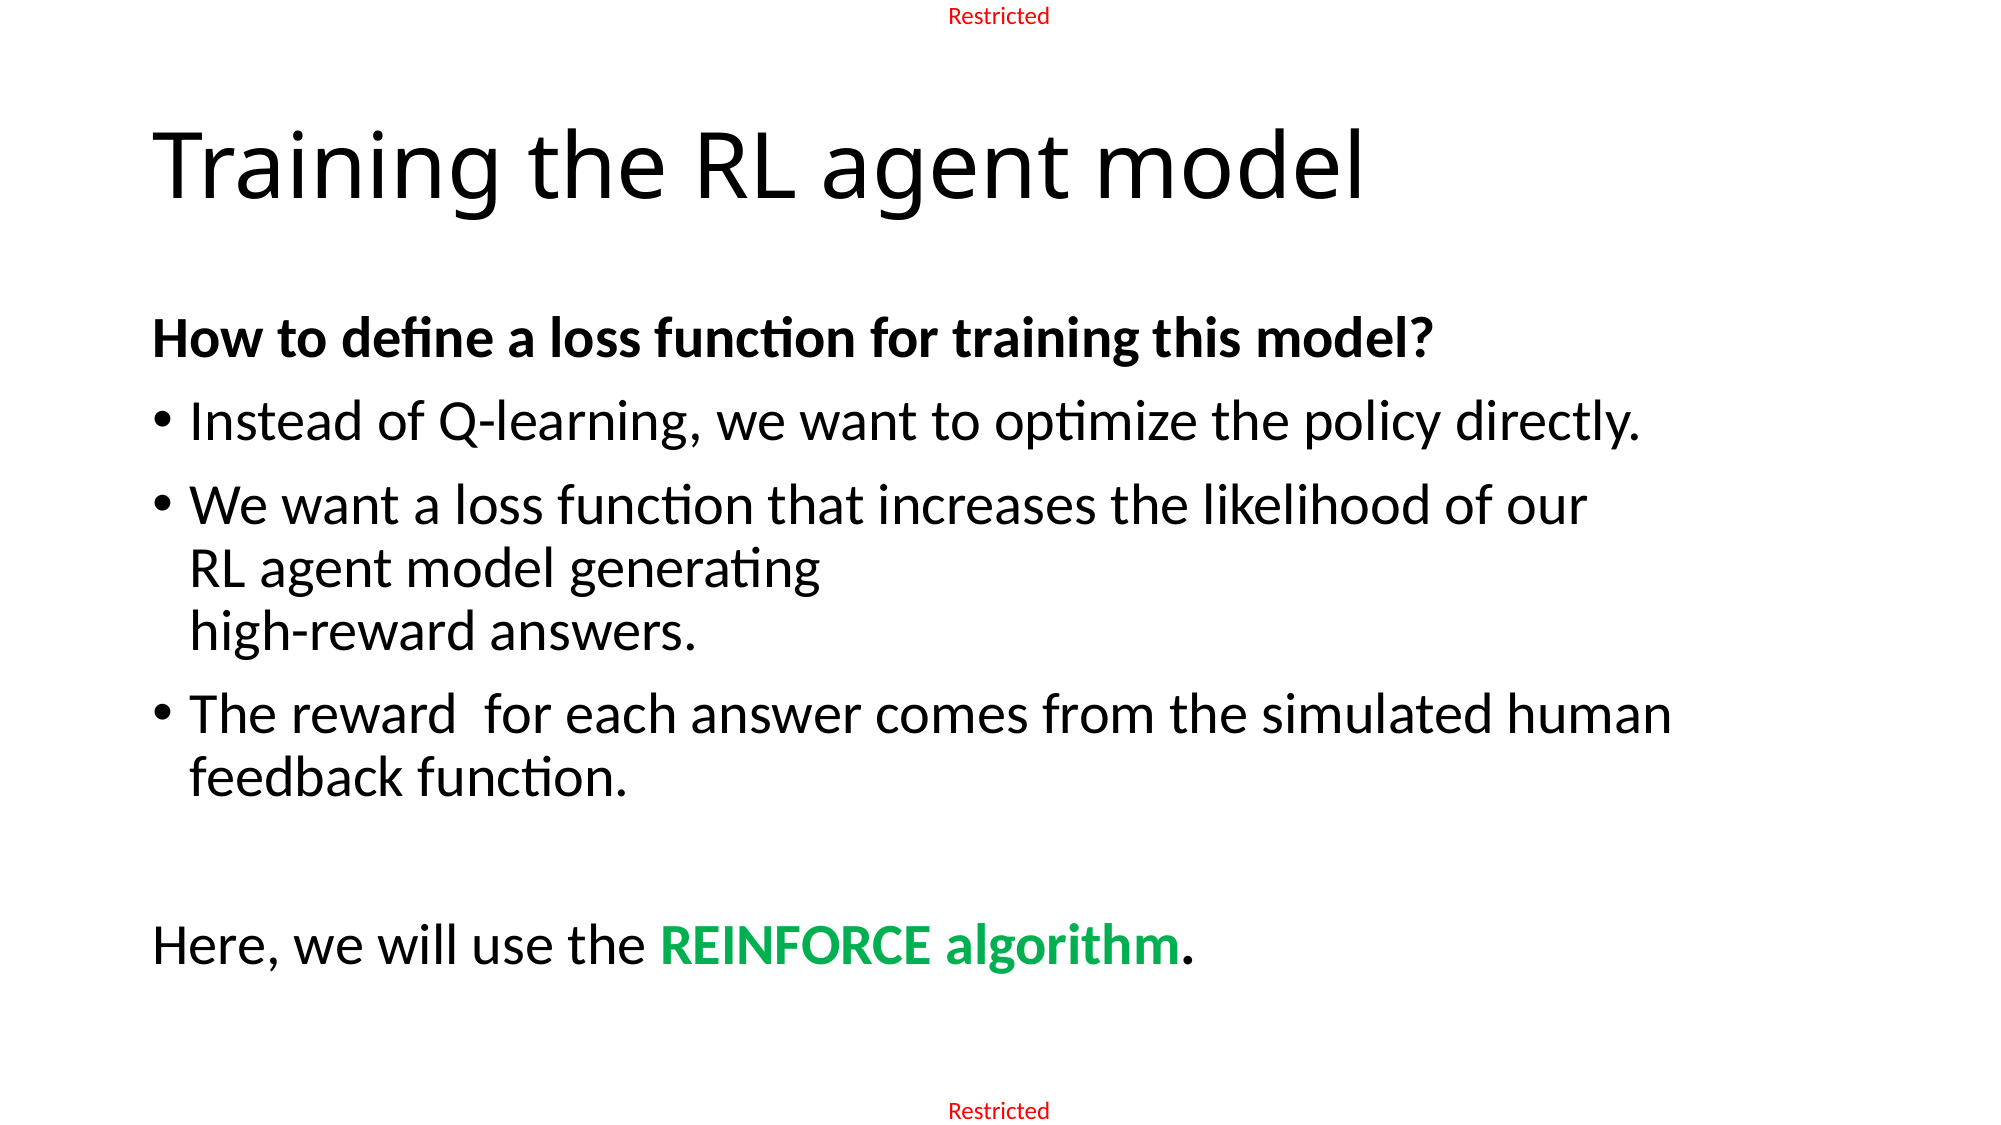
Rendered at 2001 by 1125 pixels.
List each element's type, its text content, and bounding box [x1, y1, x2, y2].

title Training the RL agent model [137, 59, 1863, 278]
